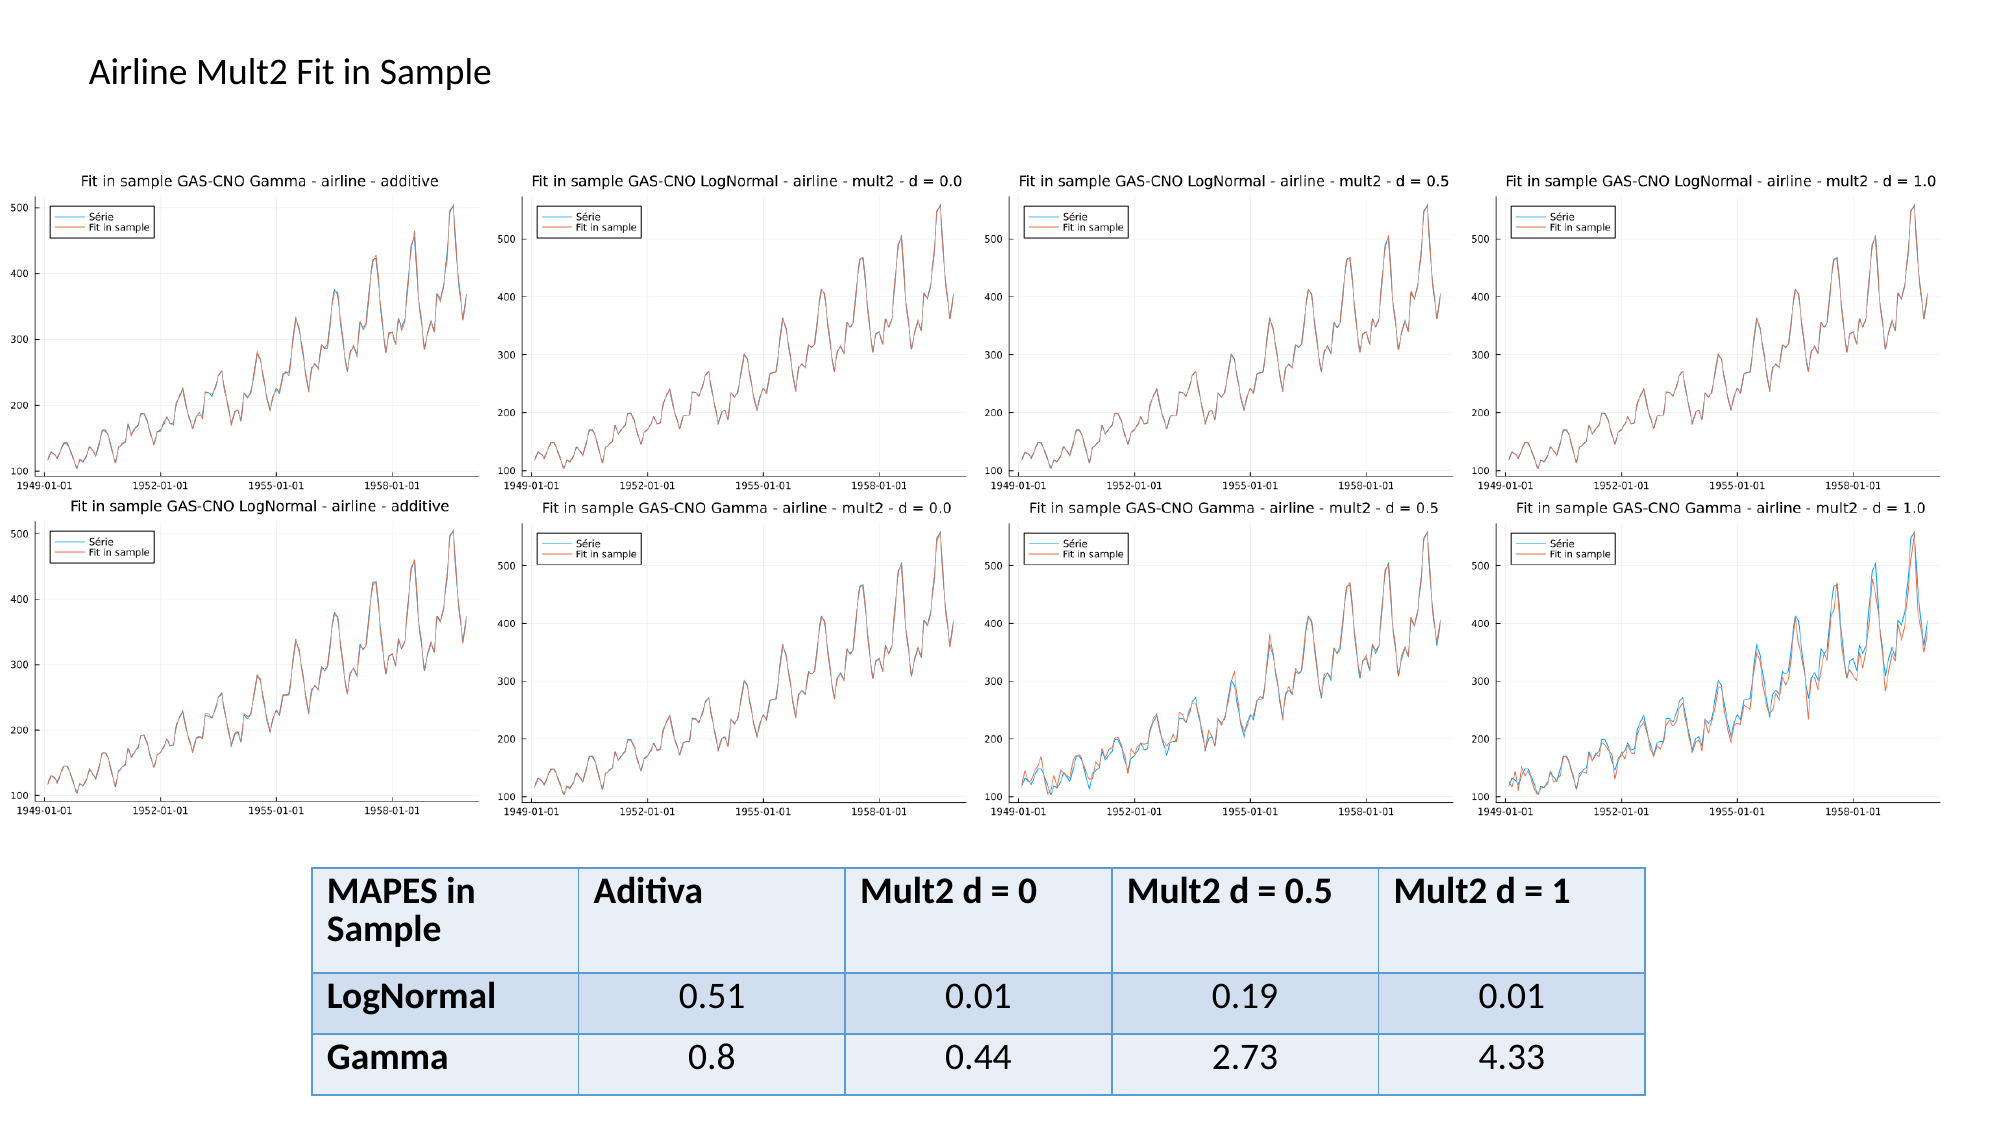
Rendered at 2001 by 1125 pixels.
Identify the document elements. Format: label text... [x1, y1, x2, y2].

table_header Mult2 d = 0.5 [1113, 869, 1378, 972]
table_cell 0.51 [579, 974, 844, 1033]
text_box Airline Mult2 Fit in Sample [74, 39, 586, 99]
table_cell 0.44 [846, 1035, 1111, 1094]
table_header MAPES in Sample [313, 869, 578, 972]
table_cell LogNormal [313, 974, 578, 1033]
table_cell Gamma [313, 1035, 578, 1094]
table_header Aditiva [579, 869, 844, 972]
table_cell 0.01 [846, 974, 1111, 1033]
picture [0, 173, 1949, 825]
table_header Mult2 d = 0 [846, 869, 1111, 972]
table_cell 2.73 [1113, 1035, 1378, 1094]
table_cell 0.01 [1379, 974, 1644, 1033]
table_cell 0.19 [1113, 974, 1378, 1033]
table_cell 4.33 [1379, 1035, 1644, 1094]
table_header Mult2 d = 1 [1379, 869, 1644, 972]
table_cell 0.8 [579, 1035, 844, 1094]
